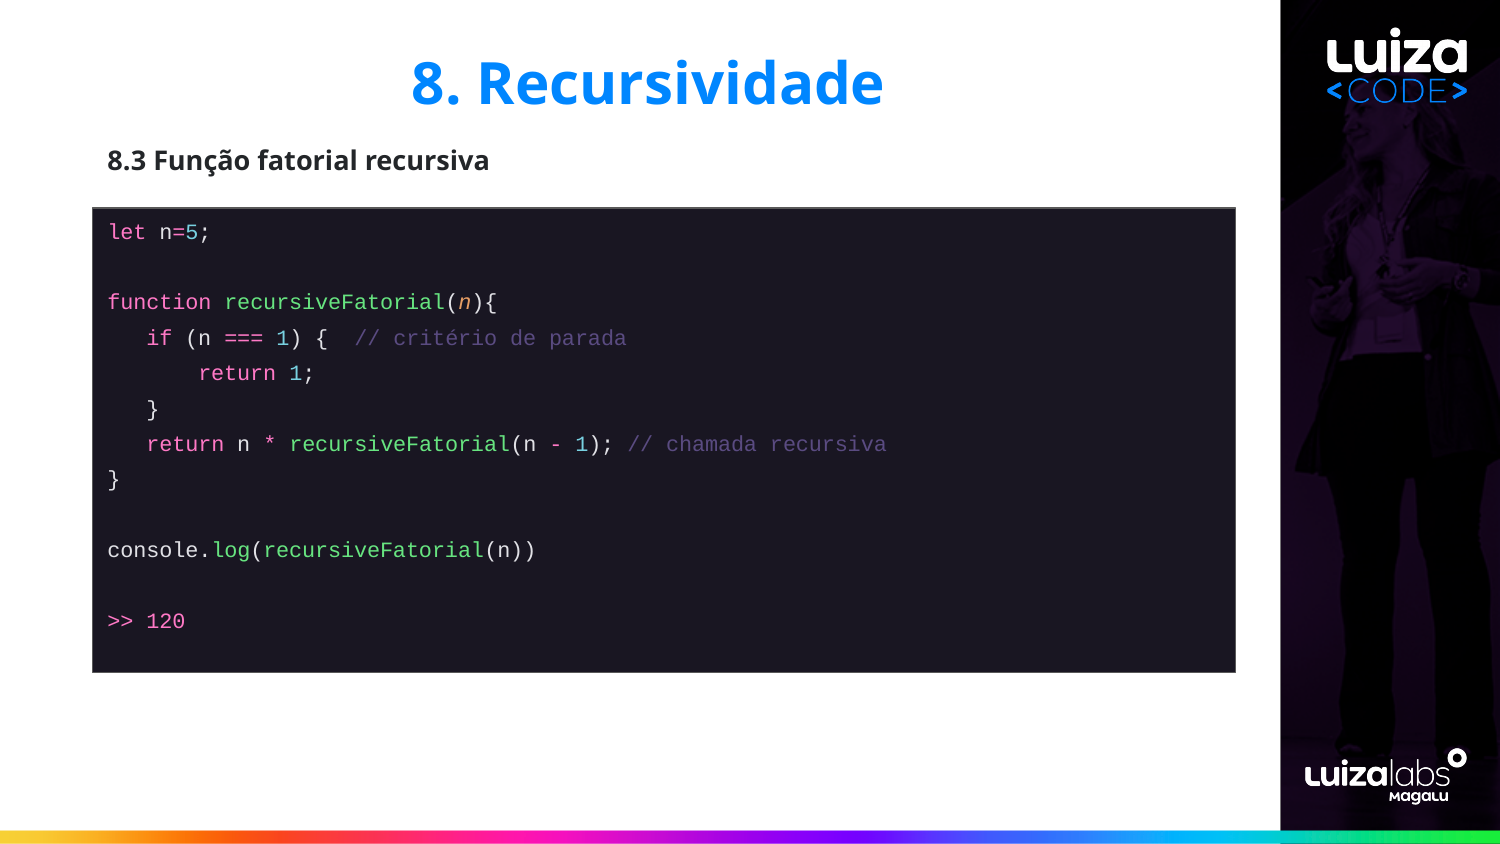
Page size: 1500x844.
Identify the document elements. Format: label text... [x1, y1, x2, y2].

picture [1233, 0, 1500, 844]
text_box 8.3 Função fatorial recursiva let n=5; function recursiveFatorial(n){ if (n === 1) { // critério de parada return 1; } return n * recursiveFatorial(n - 1); // chamada recursiva } console.log(recursiveFatorial(n)) >> 120 [92, 128, 1219, 681]
text_box [1219, 207, 1236, 673]
list 8. Recursividade [92, 20, 1131, 122]
picture [0, 830, 1156, 844]
